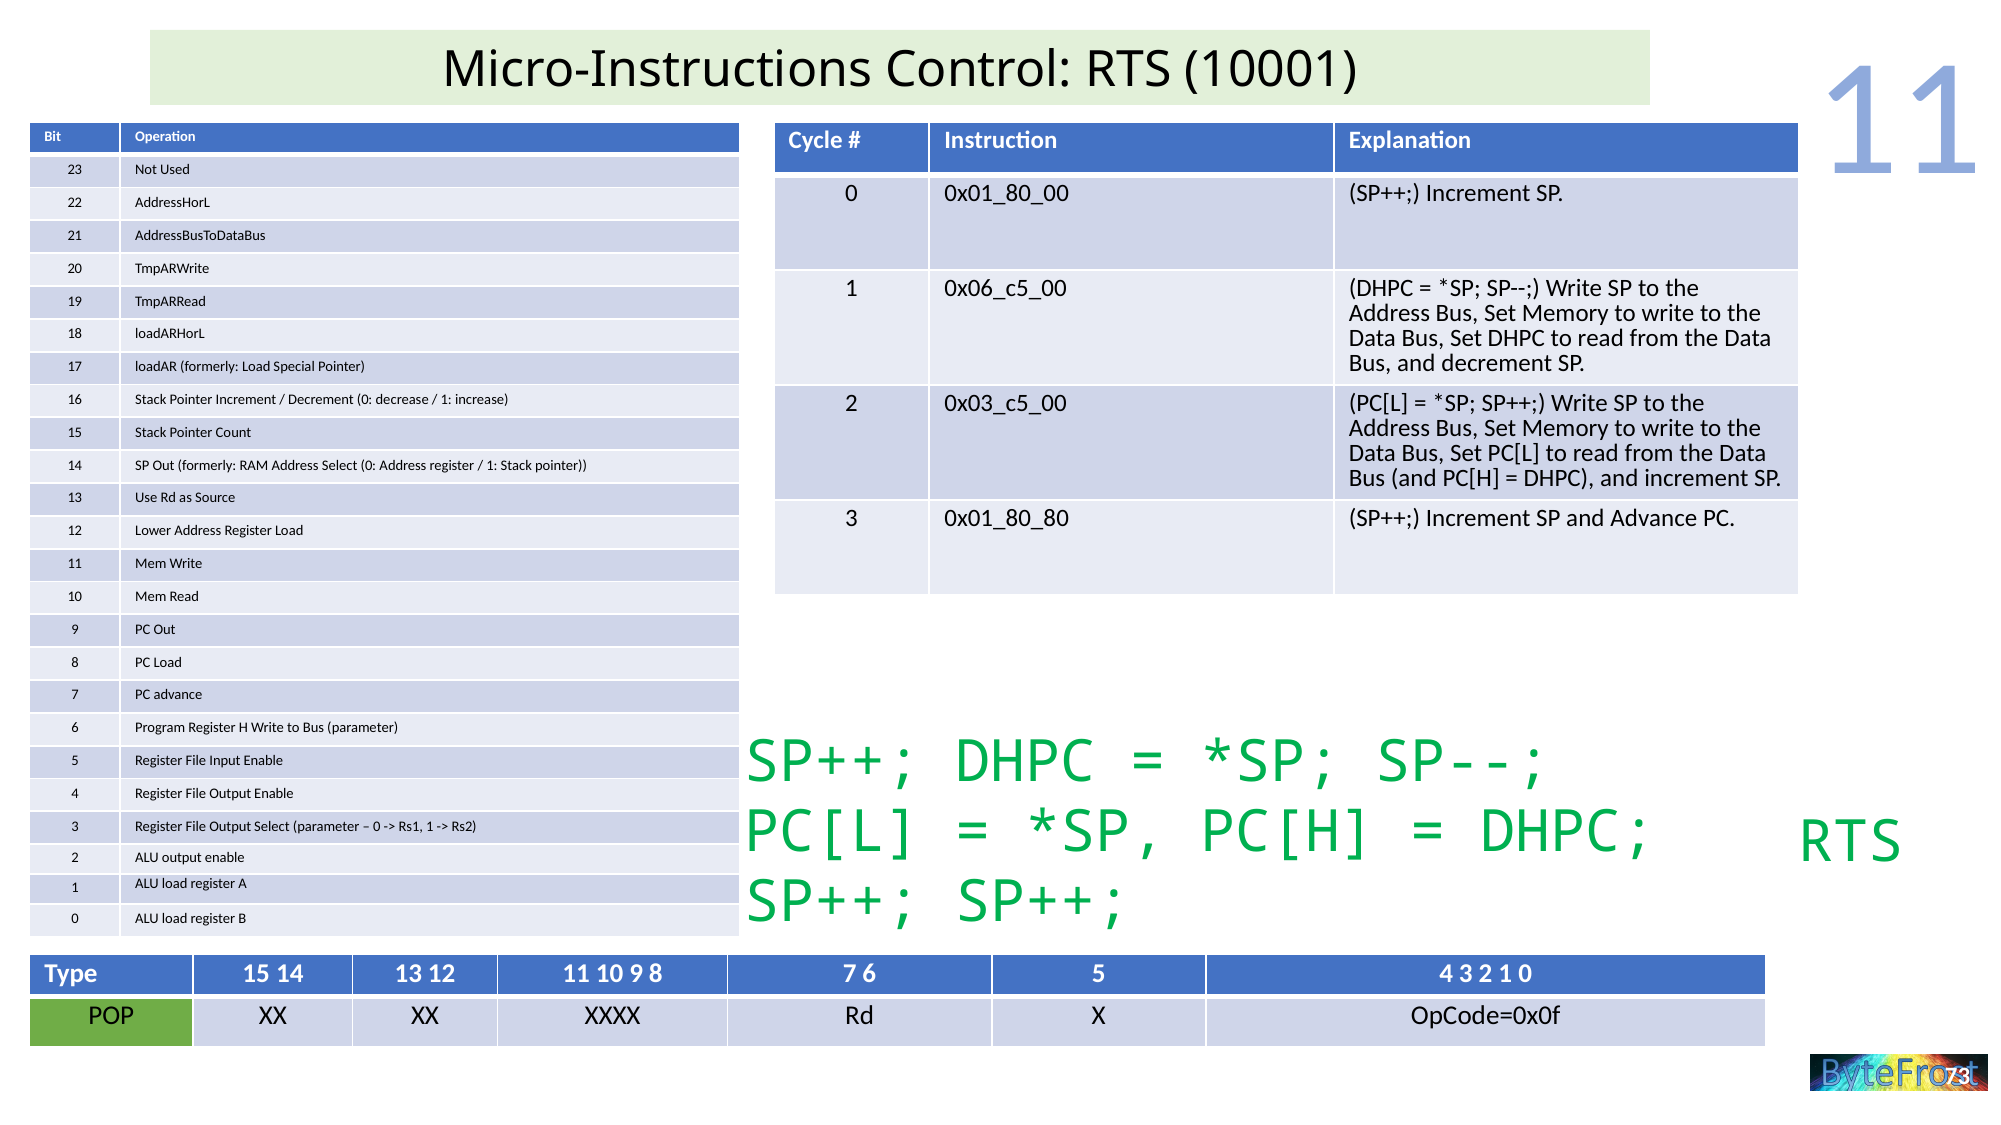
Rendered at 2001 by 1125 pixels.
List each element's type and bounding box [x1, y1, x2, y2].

text_box [1535, 1044, 1986, 1105]
table_cell [30, 905, 119, 936]
table_cell [1335, 501, 1798, 594]
table_header [353, 955, 497, 994]
table_cell [775, 501, 928, 594]
table_cell [121, 517, 739, 548]
table_cell [30, 221, 119, 252]
table_cell [121, 254, 739, 285]
table_cell [121, 484, 739, 515]
table_cell [30, 999, 192, 1046]
table_cell [30, 320, 119, 351]
table_cell [30, 875, 119, 903]
table_cell [30, 353, 119, 384]
table_cell [993, 999, 1205, 1046]
table_cell [775, 178, 928, 269]
table_cell [121, 418, 739, 449]
picture [1810, 1054, 1988, 1091]
table_cell [30, 615, 119, 646]
table_cell [1335, 178, 1798, 269]
table_header [728, 955, 991, 994]
table_cell [121, 747, 730, 778]
table_cell [121, 714, 739, 745]
table_cell [30, 550, 119, 581]
table_cell [30, 188, 119, 219]
table_cell [121, 582, 739, 613]
table_cell [30, 714, 119, 745]
table_cell [121, 648, 739, 679]
table_header [1335, 123, 1798, 172]
table_cell [30, 254, 119, 285]
table_header [30, 955, 192, 994]
table_header [1207, 955, 1765, 994]
table_cell [30, 681, 119, 712]
table_cell [121, 320, 739, 351]
table_cell [1335, 386, 1798, 499]
table_cell [194, 999, 352, 1046]
table_cell [121, 550, 739, 581]
table_cell [1335, 271, 1798, 384]
table_cell [728, 999, 991, 1046]
table_header [993, 955, 1205, 994]
table_cell [30, 812, 119, 843]
table_cell [121, 681, 739, 712]
table_cell [121, 221, 739, 252]
table_cell [121, 451, 739, 482]
table_cell [121, 353, 739, 384]
table_cell [30, 747, 119, 778]
table_cell [30, 418, 119, 449]
text_box [1784, 795, 1919, 880]
table_cell [930, 178, 1333, 269]
table_cell [30, 157, 119, 187]
table_header [498, 955, 727, 994]
table_cell [498, 999, 727, 1046]
table_header [30, 123, 119, 152]
table_cell [121, 875, 730, 903]
table_cell [353, 999, 497, 1046]
table_cell [30, 451, 119, 482]
table_cell [775, 386, 928, 499]
table_header [121, 123, 739, 152]
table_cell [30, 845, 119, 873]
title [150, 29, 1650, 105]
table_cell [775, 271, 928, 384]
table_cell [30, 385, 119, 416]
table_cell [121, 157, 739, 187]
table_cell [30, 517, 119, 548]
table_header [930, 123, 1333, 172]
table_cell [1207, 999, 1765, 1046]
table_cell [121, 812, 730, 843]
table_cell [121, 188, 739, 219]
table_cell [30, 287, 119, 318]
table_header [775, 123, 928, 172]
table_cell [121, 615, 739, 646]
text_box [730, 715, 1705, 941]
table_cell [121, 845, 730, 873]
table_cell [30, 582, 119, 613]
table_cell [121, 905, 730, 936]
table_cell [30, 779, 119, 810]
table_cell [30, 484, 119, 515]
text_box [1799, 0, 1999, 215]
table_cell [930, 386, 1333, 499]
table_cell [30, 648, 119, 679]
table_cell [930, 501, 1333, 594]
table_cell [121, 779, 730, 810]
table_cell [121, 385, 739, 416]
table_cell [121, 287, 739, 318]
table_cell [930, 271, 1333, 384]
table_header [194, 955, 352, 994]
